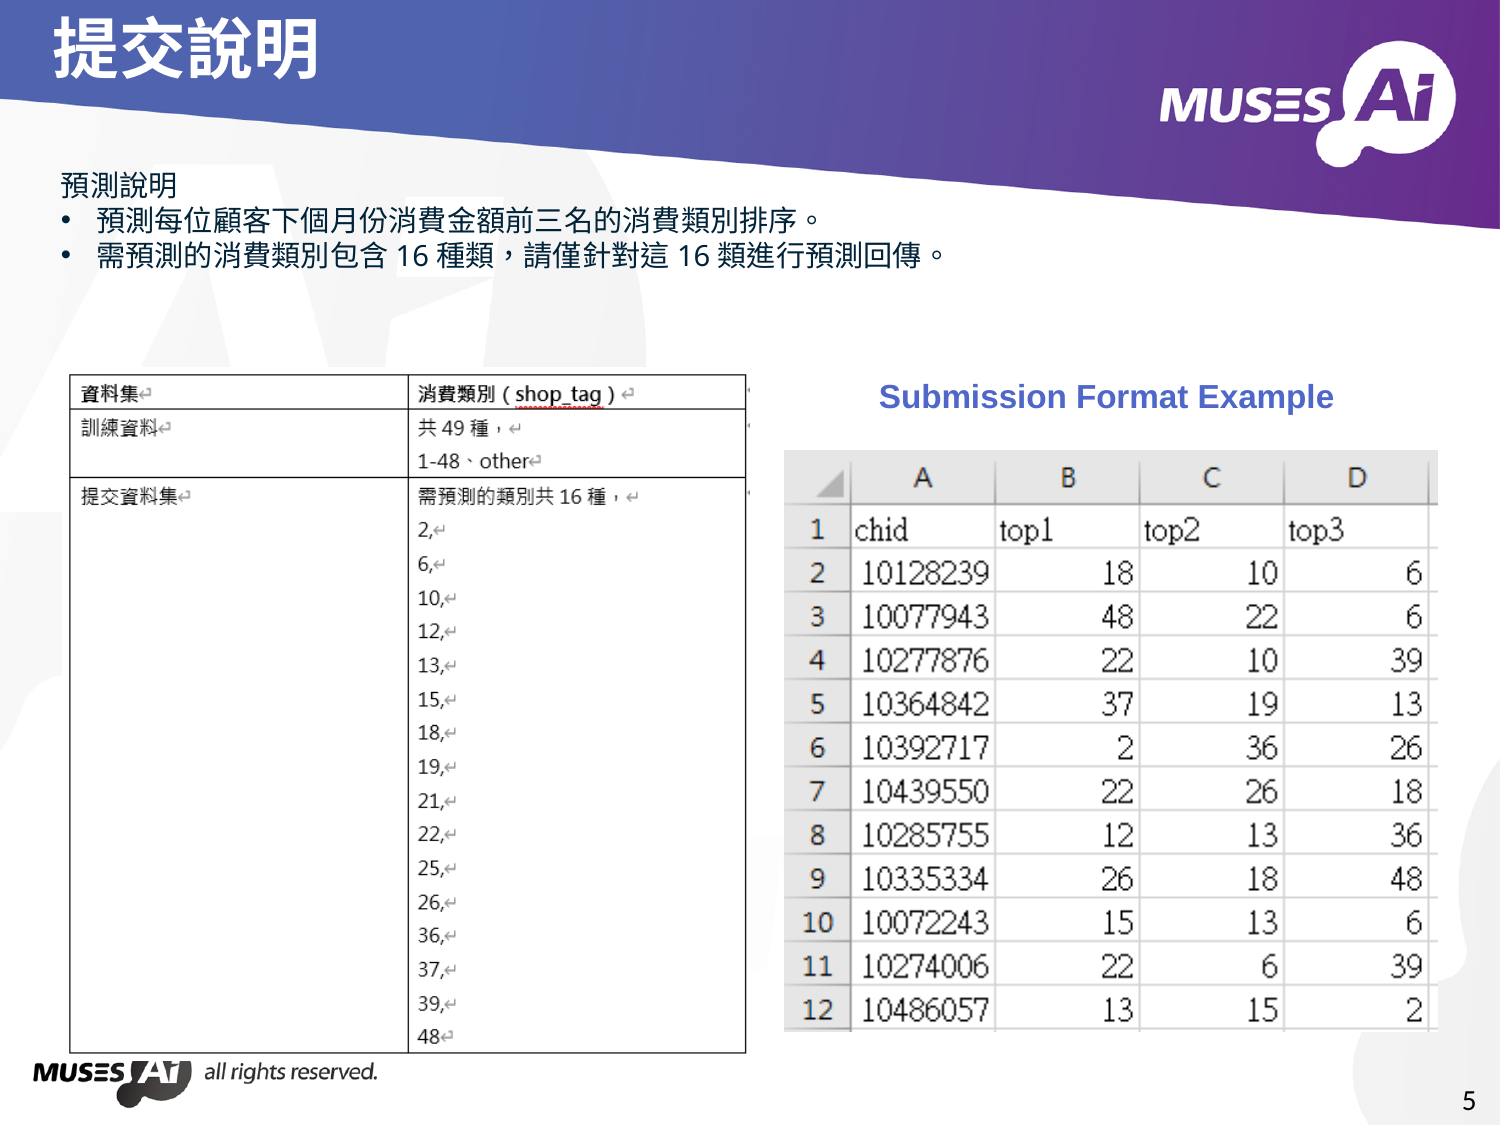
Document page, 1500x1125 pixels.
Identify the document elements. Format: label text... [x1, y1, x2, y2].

slide_number 5 [1411, 1073, 1492, 1124]
picture [0, 0, 1500, 1125]
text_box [783, 367, 1438, 1033]
text_box 預測說明 預測每位顧客下個月份消費金額前三名的消費類別排序。 需預測的消費類別包含16種類，請僅針對這16類進行預測回傳。 [46, 159, 1057, 280]
title 提交說明 [37, 8, 1150, 97]
